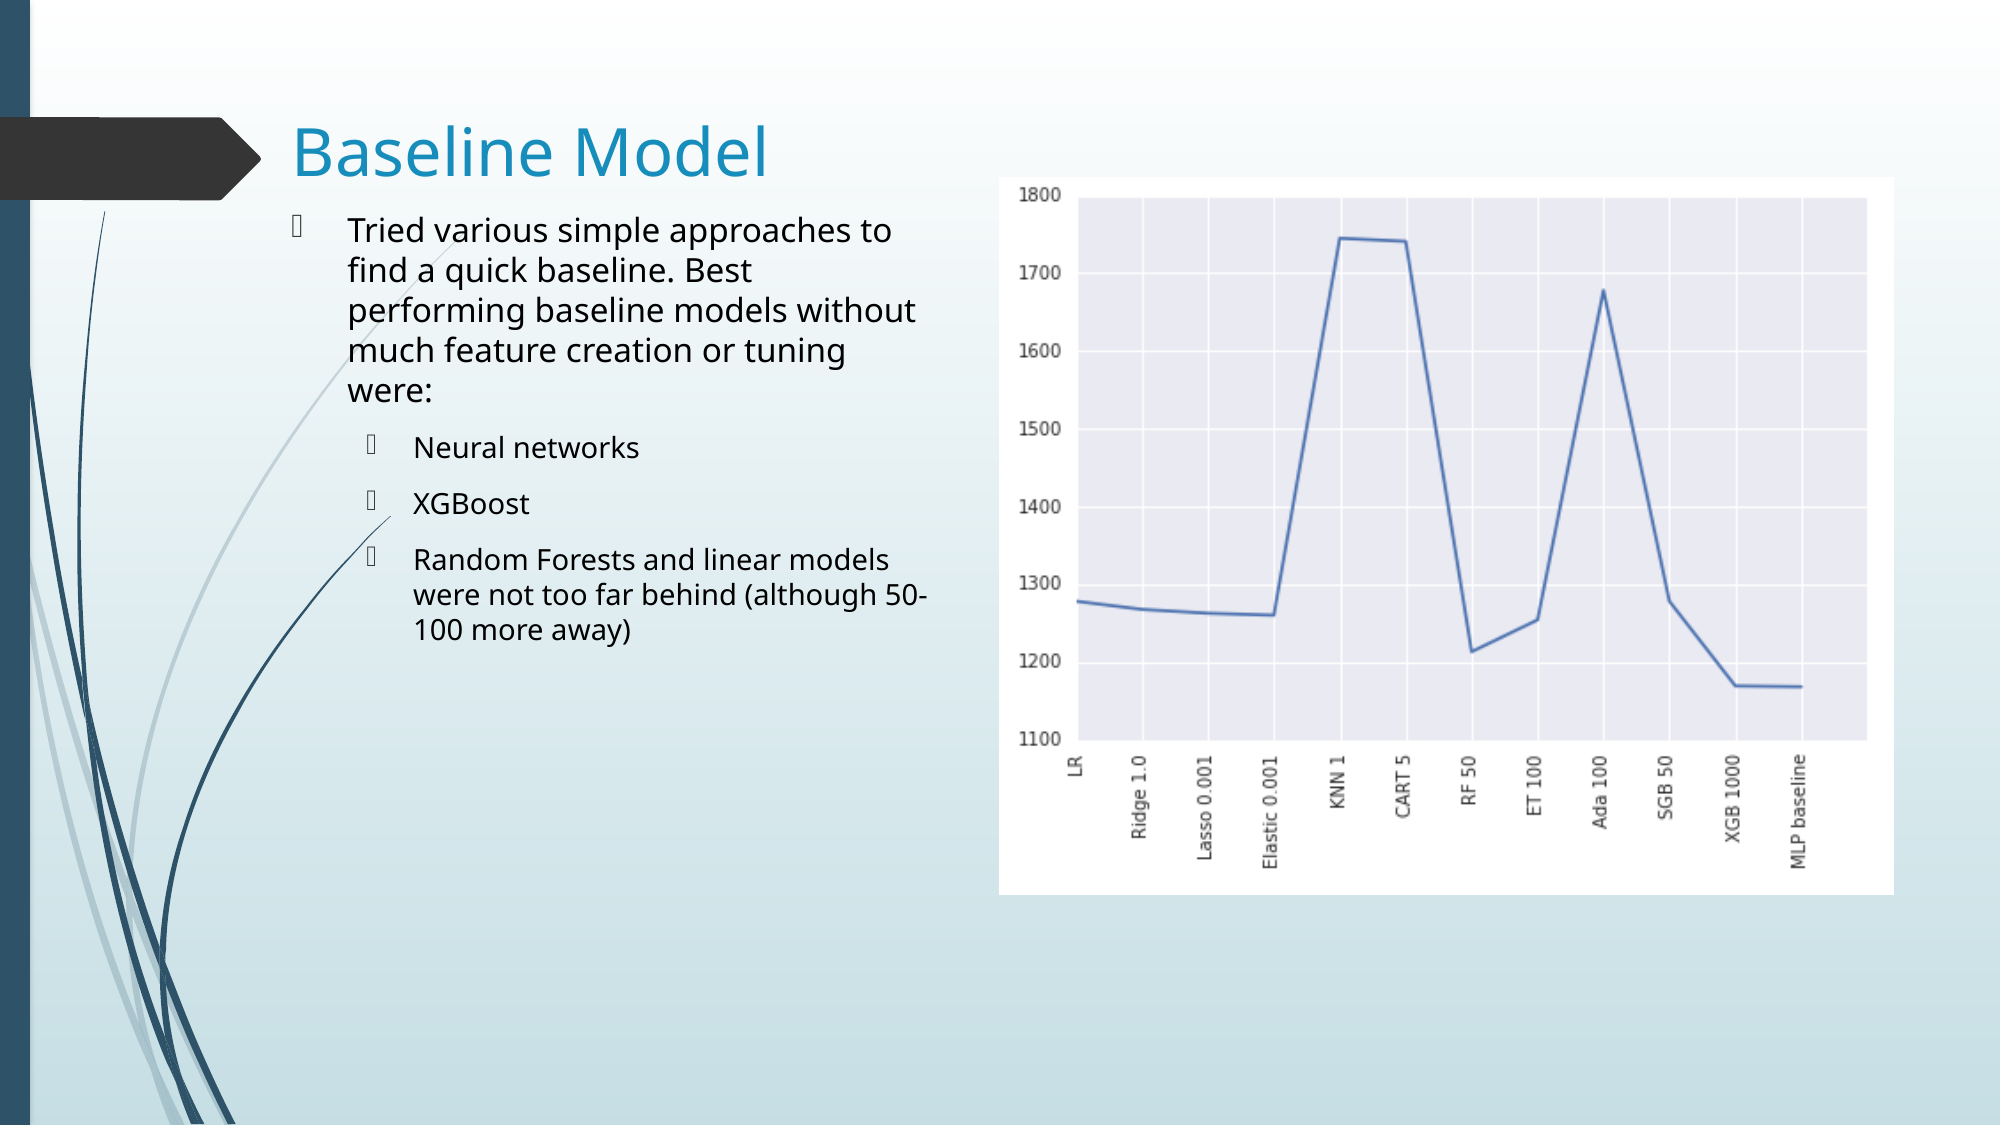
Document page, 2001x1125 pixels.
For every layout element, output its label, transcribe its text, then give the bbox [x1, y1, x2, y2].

title Baseline Model [276, 102, 956, 202]
list Tried various simple approaches to find a quick baseline. Best performing baseline models without much feature creation or tuning were: Neural networks XGBoost Random Forests and linear models were not too far behind (although 50-100 more away) [276, 202, 956, 970]
picture [999, 177, 1894, 896]
